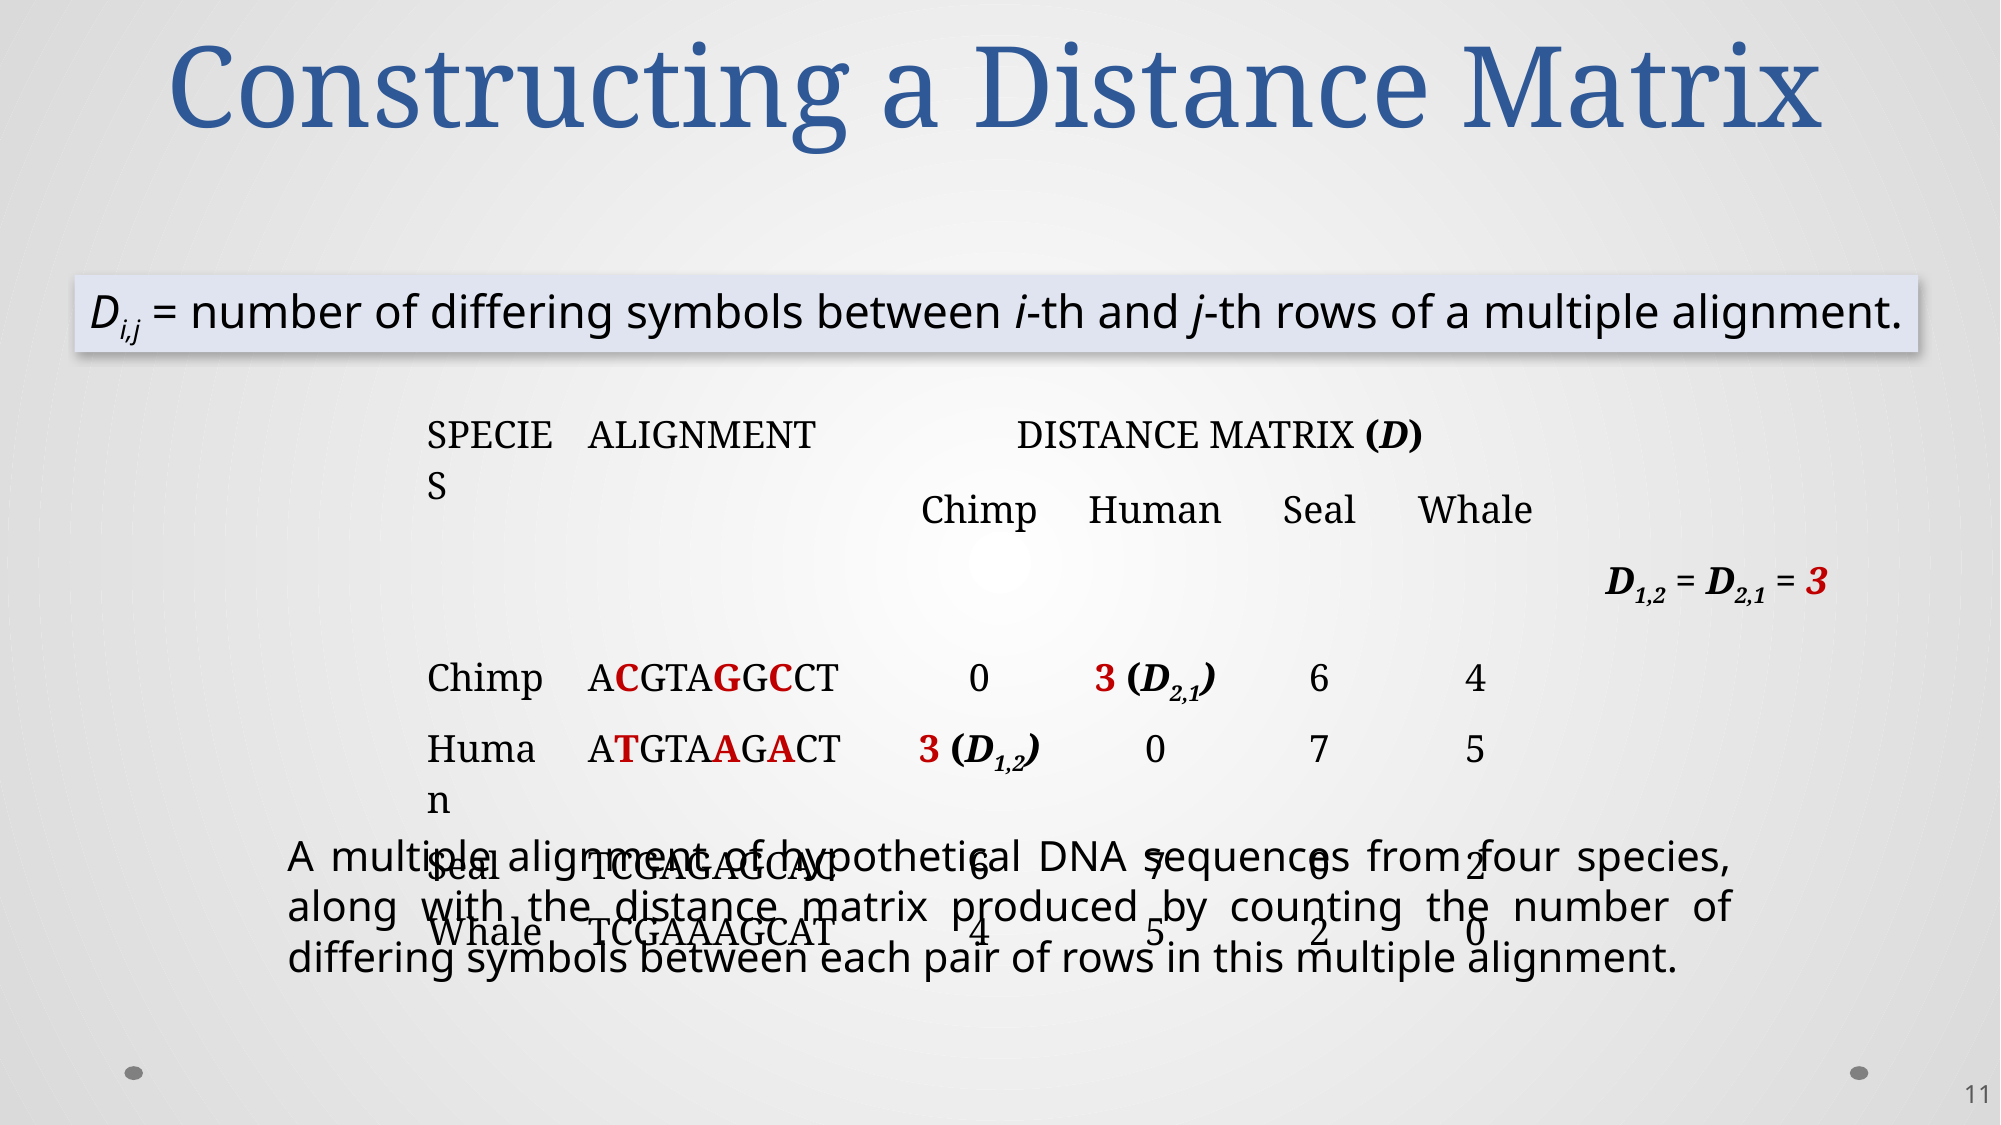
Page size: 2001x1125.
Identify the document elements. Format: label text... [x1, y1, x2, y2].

table_cell 4 [1399, 644, 1552, 715]
text_box A multiple alignment of hypothetical DNA sequences from four species, along with the distance matrix produced by counting the number of differing symbols between each pair of rows in this multiple alignment. [272, 822, 1747, 988]
slide_number 11 [1550, 1065, 2000, 1125]
table_header Species [412, 401, 573, 644]
table_cell 7 [1240, 715, 1399, 822]
table_header Distance Matrix (D) [888, 401, 1552, 476]
table_header Alignment [573, 401, 888, 644]
table_cell 0 [1071, 715, 1240, 822]
table_cell 6 [1240, 644, 1399, 715]
table_cell 5 [1399, 715, 1552, 822]
table_cell Chimp [888, 476, 1071, 644]
title Constructing a Distance Matrix [94, 0, 1895, 158]
table_cell Seal [1240, 476, 1399, 644]
table_cell ATGTAAGACT [573, 715, 888, 822]
table_cell Chimp [412, 644, 573, 715]
table_cell Human [1071, 476, 1240, 644]
table_cell 0 [888, 644, 1071, 715]
table_cell ACGTAGGCCT [573, 644, 888, 715]
table_cell 3 (D1,2) [888, 715, 1071, 822]
table_cell Whale [1399, 476, 1552, 644]
text_box D1,2 = D2,1 = 3 [1590, 549, 1852, 616]
table_cell 3 (D2,1) [1071, 644, 1240, 715]
text_box Di,j = number of differing symbols between i-th and j-th rows of a multiple alignment. [74, 274, 1919, 353]
table_cell Human [412, 715, 573, 822]
